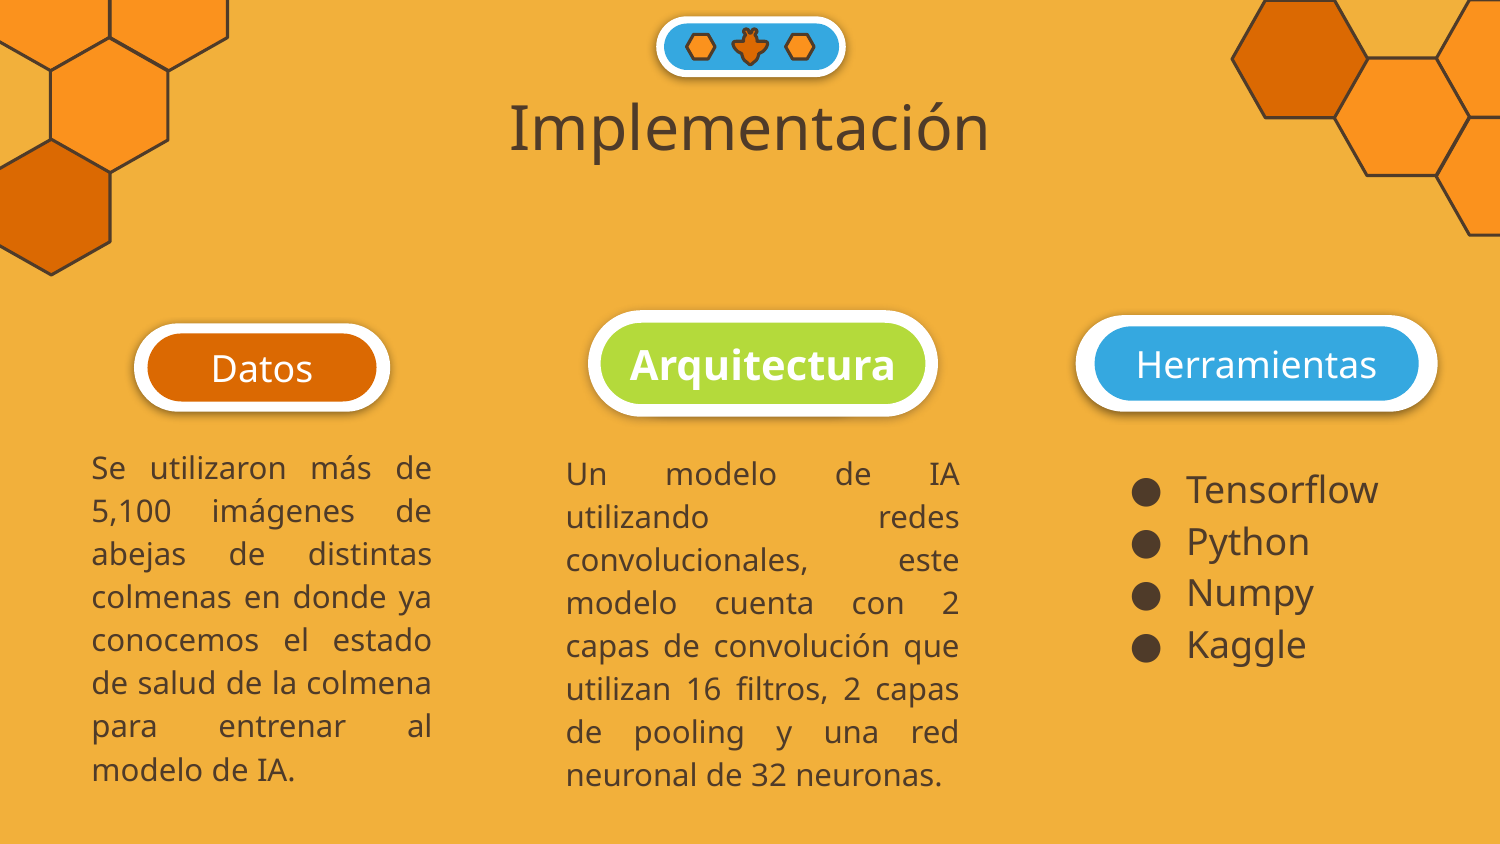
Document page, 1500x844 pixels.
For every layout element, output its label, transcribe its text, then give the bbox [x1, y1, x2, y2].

subtitle Un modelo de IA utilizando redes convolucionales, este modelo cuenta con 2 capas de convolución que utilizan 16 filtros, 2 capas de pooling y una red neuronal de 32 neuronas. [550, 433, 976, 808]
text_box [622, 323, 878, 412]
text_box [1076, 315, 1438, 412]
subtitle Tensorflow Python Numpy Kaggle [1096, 444, 1437, 687]
subtitle Se utilizaron más de 5,100 imágenes de abejas de distintas colmenas en donde ya conocemos el estado de salud de la colmena para entrenar al modelo de IA. [76, 427, 448, 802]
text_box Arquitectura [594, 316, 932, 411]
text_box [656, 16, 846, 77]
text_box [134, 323, 390, 412]
title Implementación [116, 72, 1386, 167]
